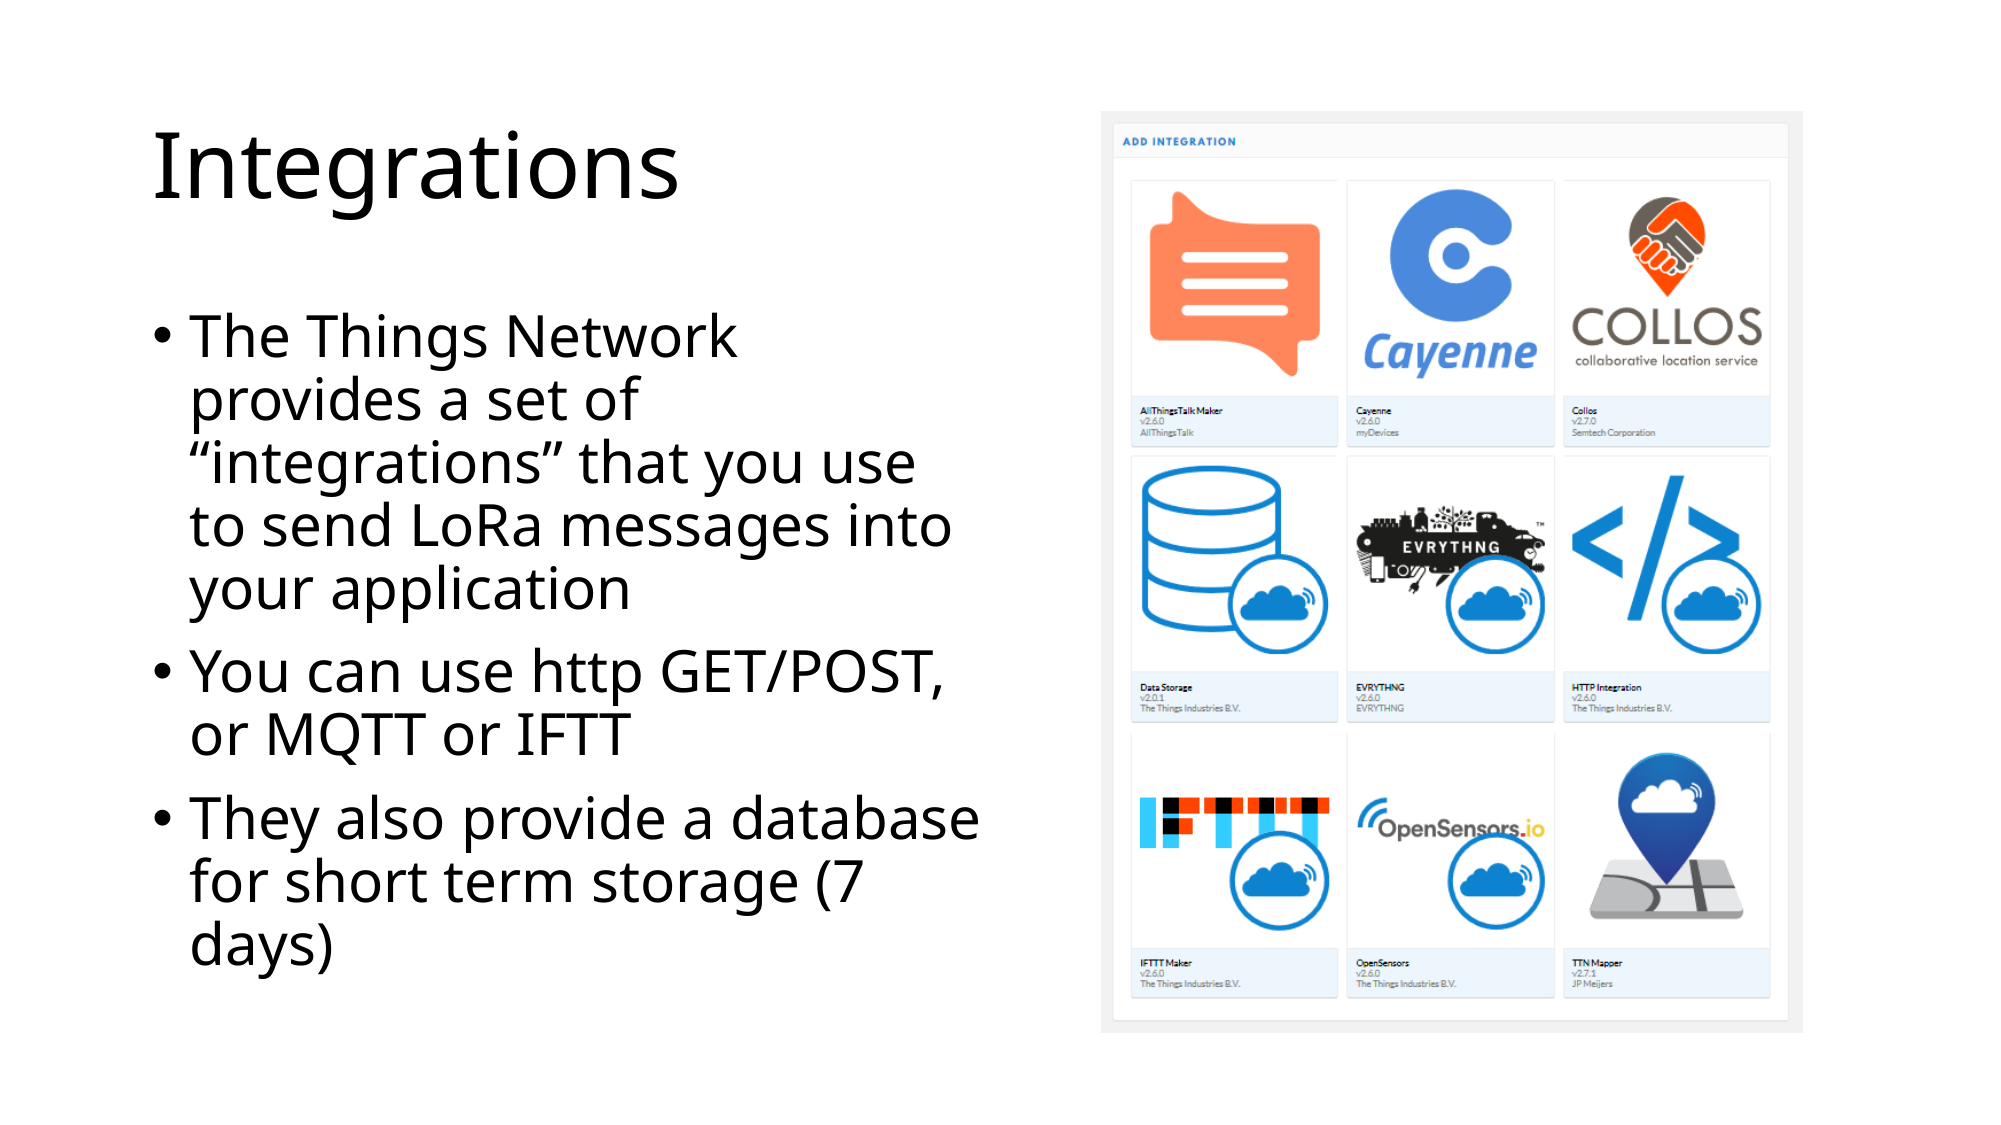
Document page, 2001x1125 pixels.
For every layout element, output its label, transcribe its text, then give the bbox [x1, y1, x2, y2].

picture [1100, 111, 1804, 1033]
title Integrations [137, 59, 1863, 278]
list The Things Network provides a set of “integrations” that you use to send LoRa messages into your application You can use http GET/POST, or MQTT or IFTT They also provide a database for short term storage (7 days) [137, 299, 1000, 1014]
